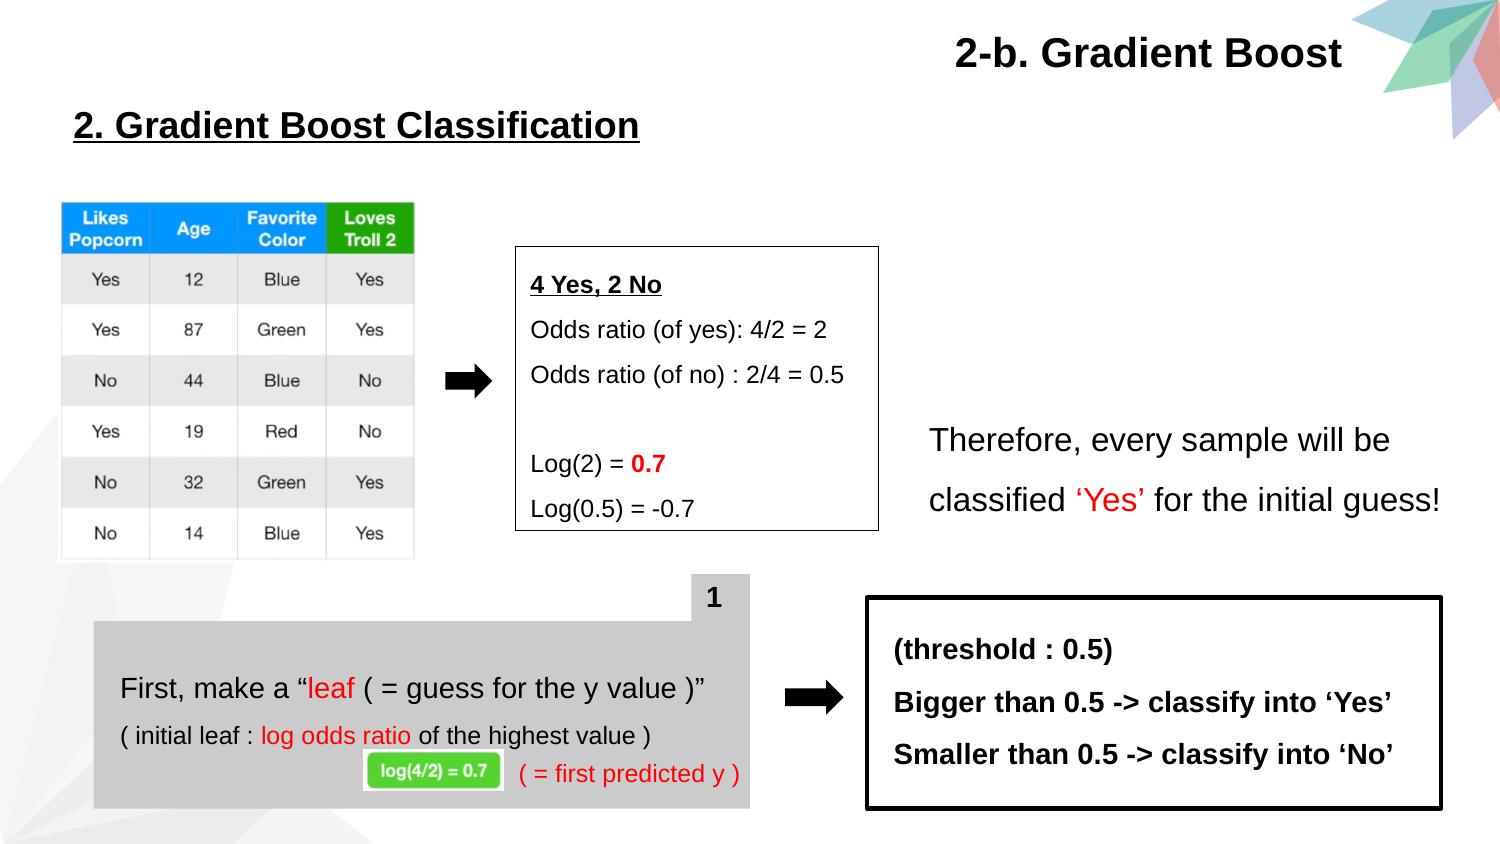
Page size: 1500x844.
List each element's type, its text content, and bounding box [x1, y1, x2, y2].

text_box [782, 677, 846, 717]
text_box 2. Gradient Boost Classification [58, 93, 668, 154]
text_box [739, 572, 752, 619]
text_box Therefore, every sample will be classified ‘Yes’ for the initial guess! [914, 390, 1465, 526]
text_box First, make a “leaf ( = guess for the y value )” ( initial leaf : log odds ratio of the highest value ) [105, 644, 821, 757]
text_box [443, 361, 495, 401]
list 2-b. Gradient Boost [844, 20, 1454, 82]
text_box ( = first predicted y ) [508, 757, 762, 795]
text_box [92, 619, 752, 811]
text_box [865, 595, 1443, 811]
picture [0, 0, 1500, 844]
text_box 4 Yes, 2 No Odds ratio (of yes): 4/2 = 2 Odds ratio (of no) : 2/4 = 0.5 Log(2) = 0.7 Log(0.5) = -0.7 [515, 246, 879, 531]
text_box 1 [691, 570, 739, 621]
